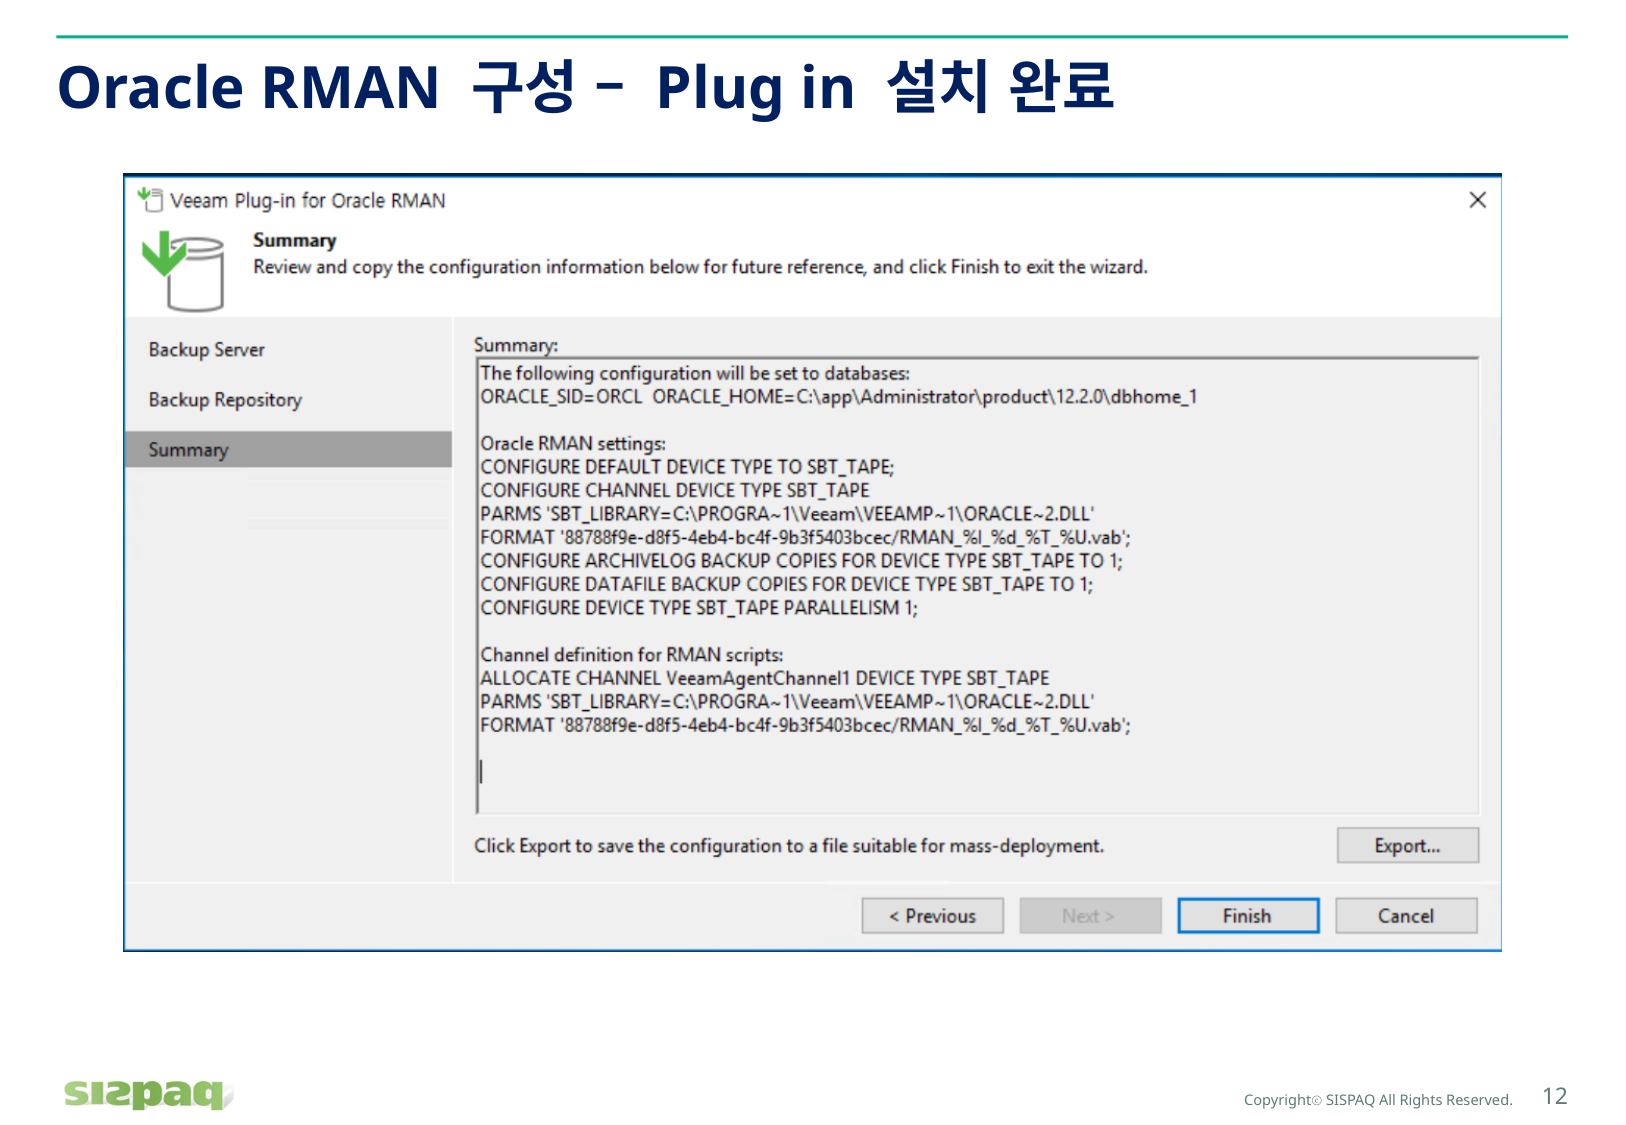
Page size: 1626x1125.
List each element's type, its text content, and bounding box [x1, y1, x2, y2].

picture [56, 1071, 234, 1113]
title Oracle RMAN 구성 – Plug in 설치 완료 [56, 50, 1569, 137]
picture [123, 173, 1502, 952]
